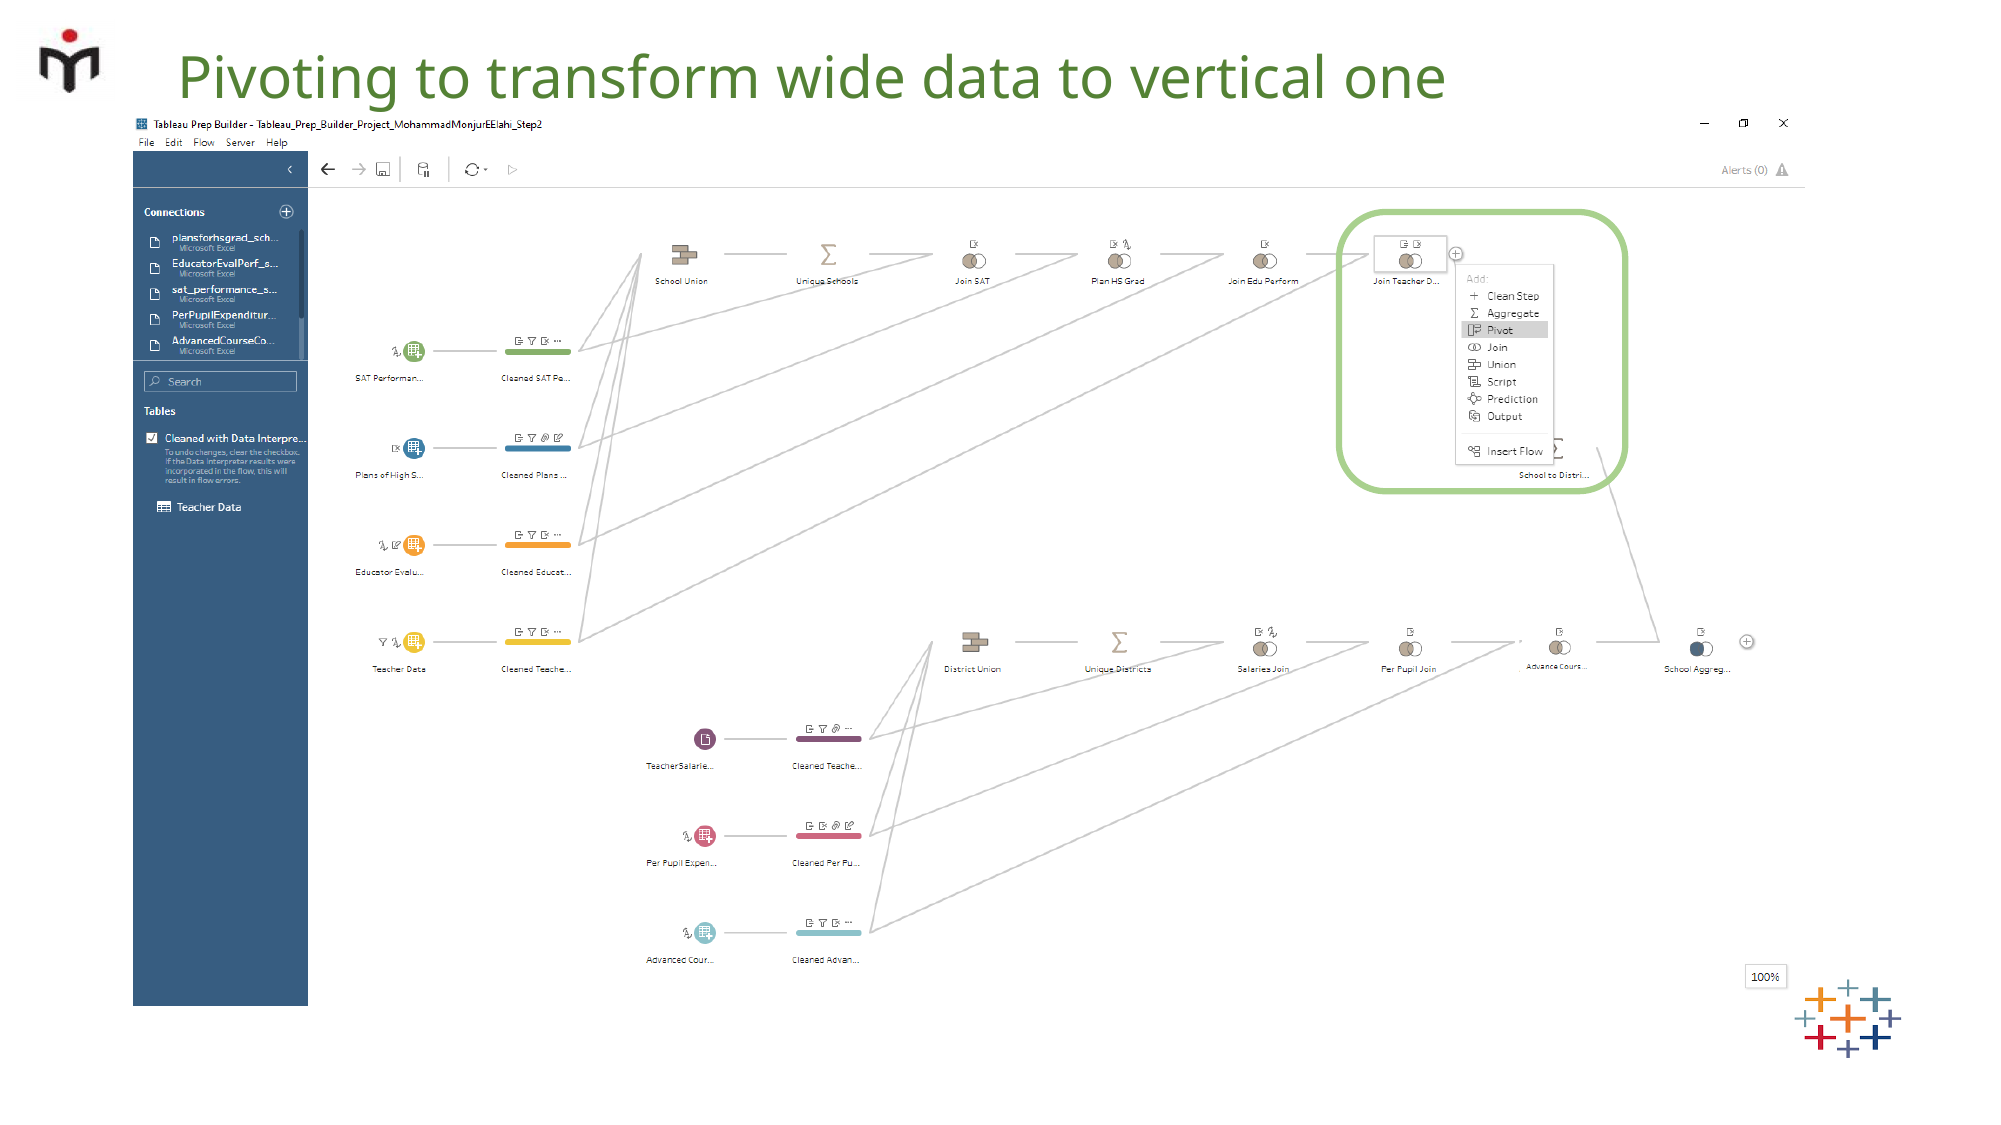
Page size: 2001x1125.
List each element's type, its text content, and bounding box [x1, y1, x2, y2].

picture [133, 114, 1977, 1085]
picture [16, 19, 115, 101]
text_box Pivoting to transform wide data to vertical one [162, 34, 1888, 206]
